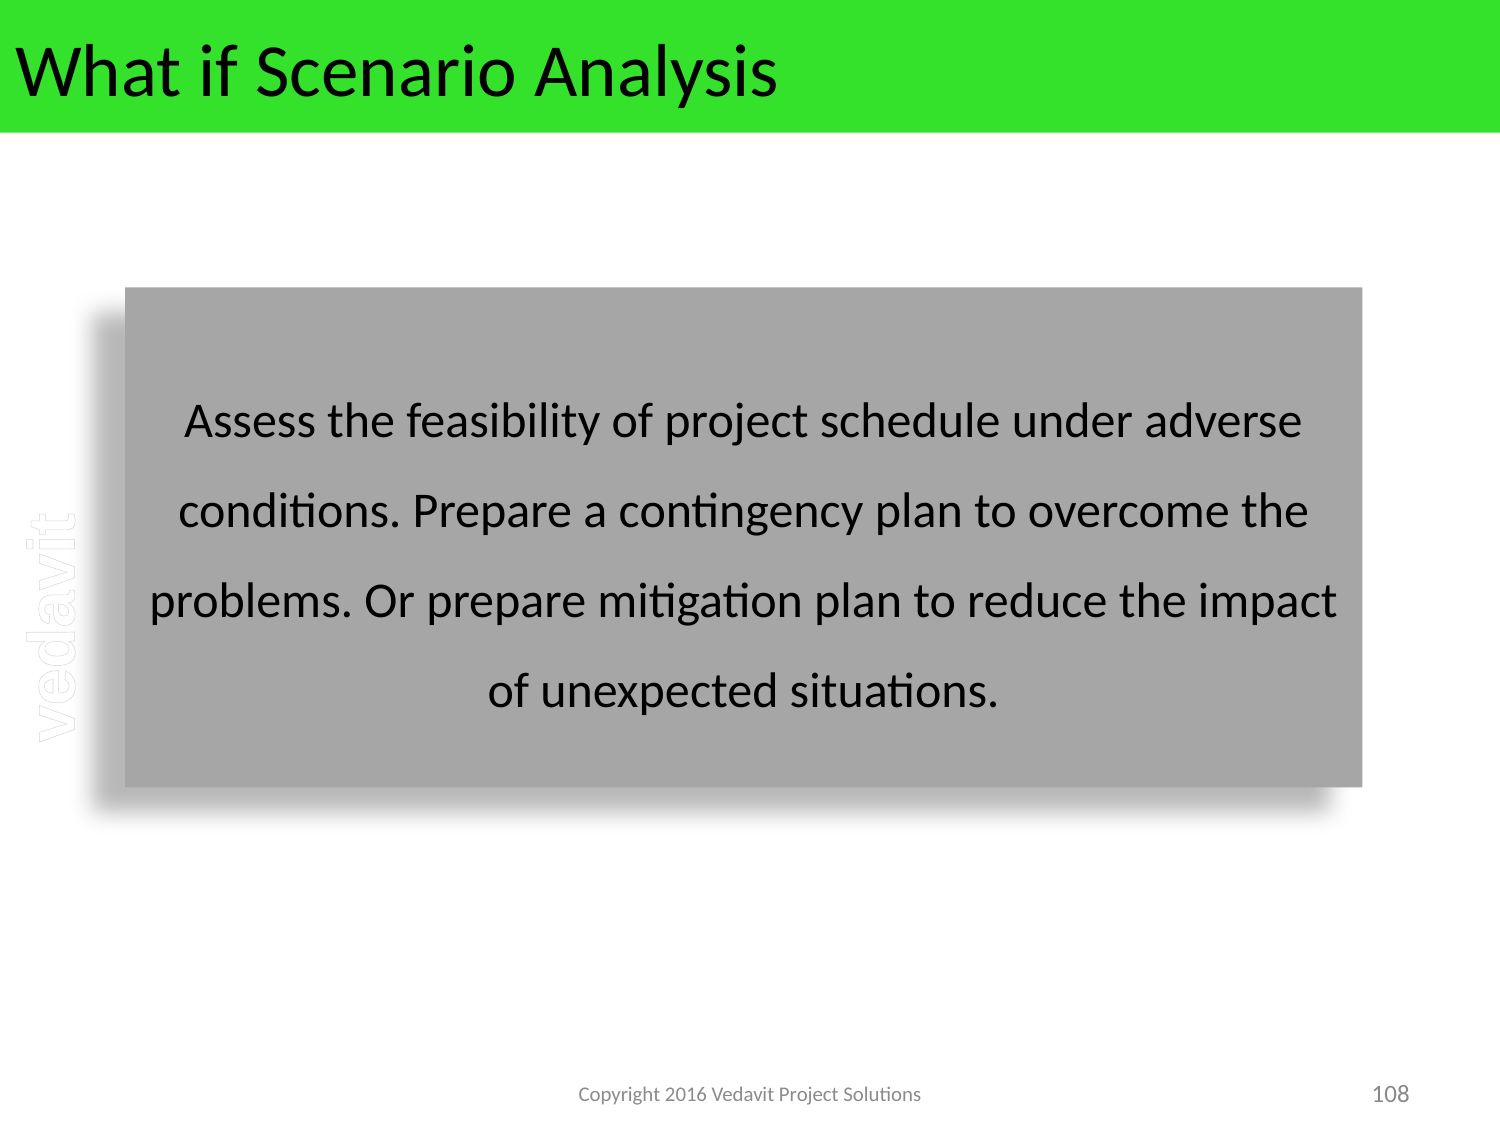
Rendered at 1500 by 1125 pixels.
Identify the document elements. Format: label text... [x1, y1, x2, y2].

text_box Assess the feasibility of project schedule under adverse conditions. Prepare a contingency plan to overcome the problems. Or prepare mitigation plan to reduce the impact of unexpected situations. [123, 285, 1365, 790]
footer Copyright 2016 Vedavit Project Solutions [512, 1062, 988, 1123]
title What if Scenario Analysis [0, 0, 1500, 133]
slide_number 108 [1074, 1062, 1425, 1123]
